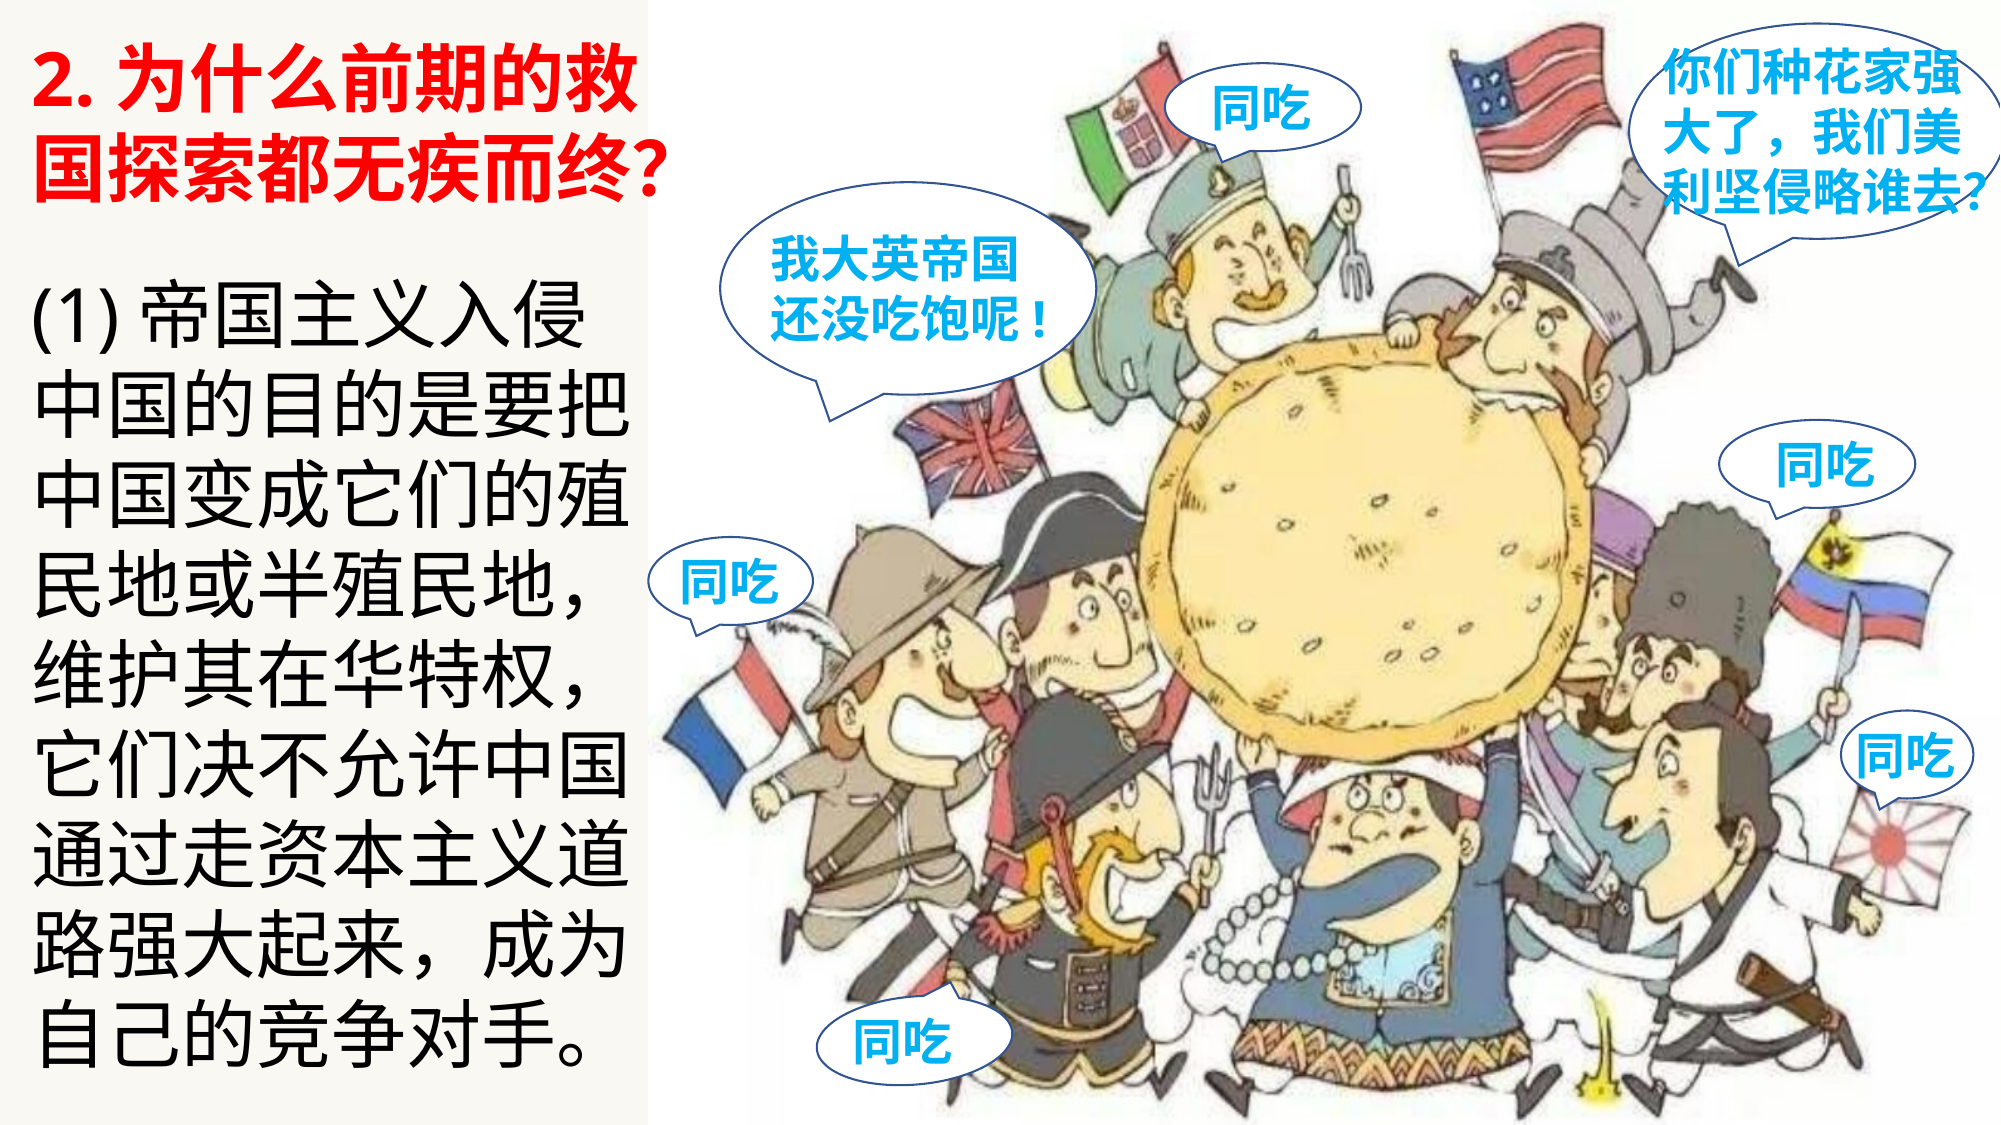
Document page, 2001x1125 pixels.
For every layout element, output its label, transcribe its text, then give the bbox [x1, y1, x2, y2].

picture [0, 0, 2001, 1125]
text_box (1)帝国主义入侵中国的目的是要把中国变成它们的殖民地或半殖民地，维护其在华特权，它们决不允许中国通过走资本主义道路强大起来，成为自己的竞争对手。 [17, 259, 648, 1085]
text_box 2.为什么前期的救国探索都无疾而终？ [17, 23, 648, 219]
